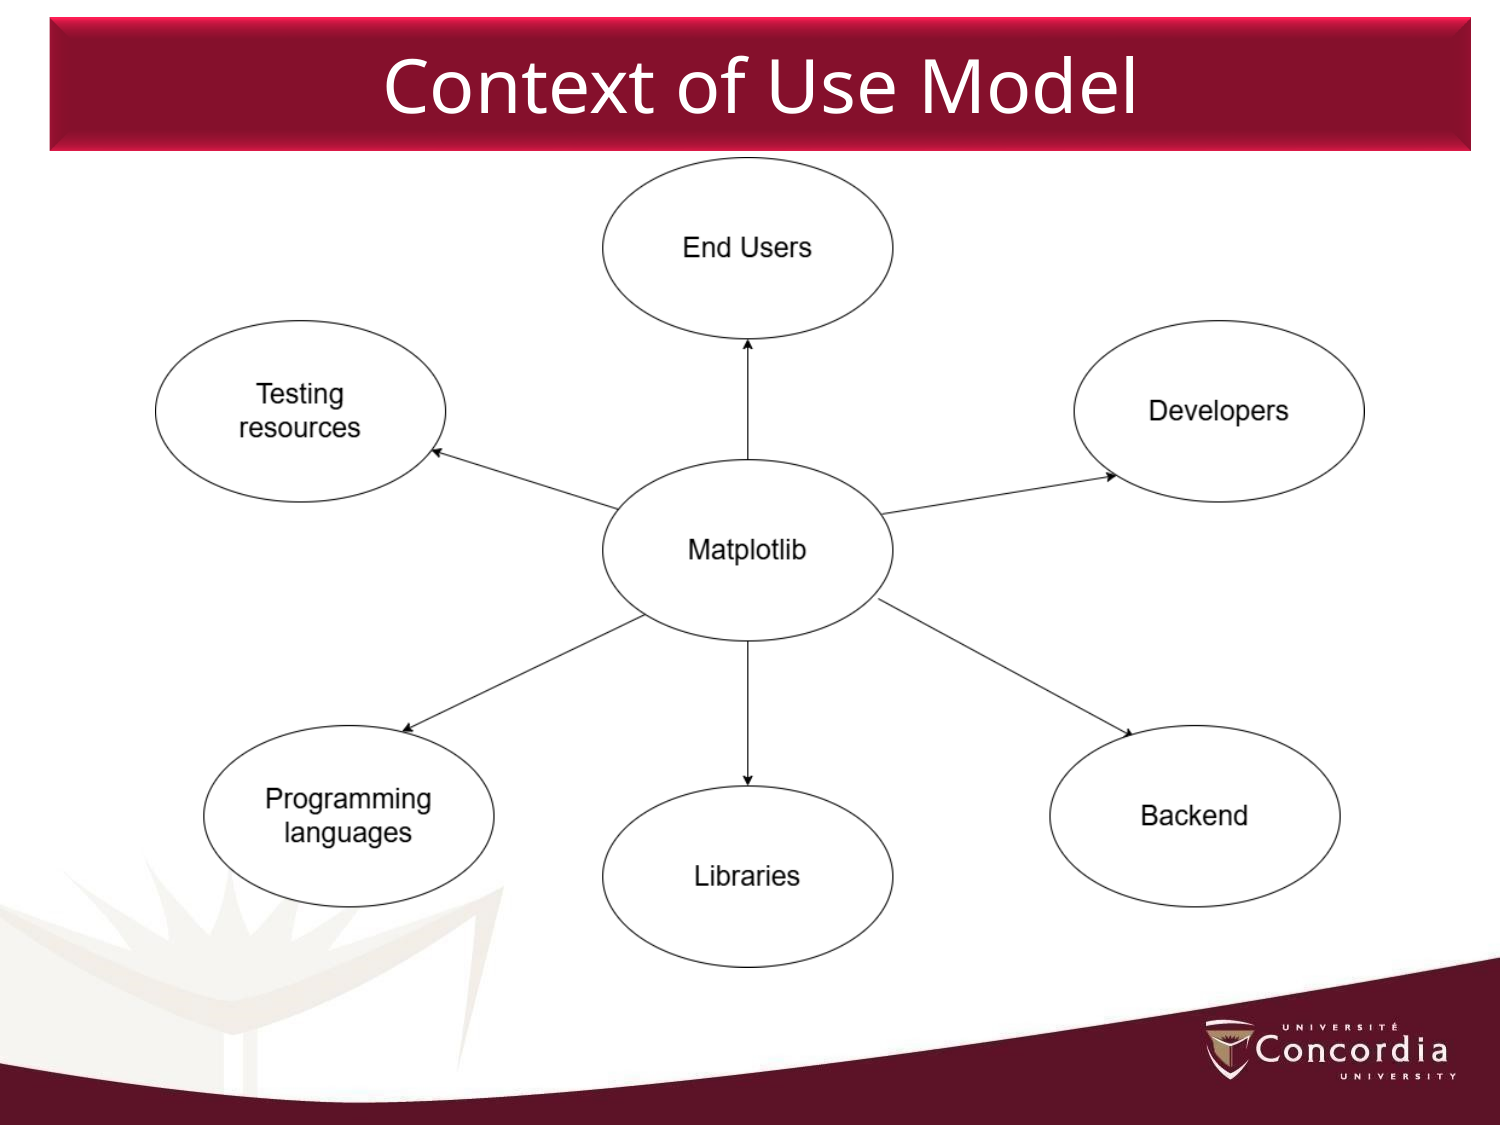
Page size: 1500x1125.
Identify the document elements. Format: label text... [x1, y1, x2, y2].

text_box Context of Use Model [96, 38, 1424, 130]
picture [0, 0, 1500, 1125]
text_box [49, 17, 1471, 151]
